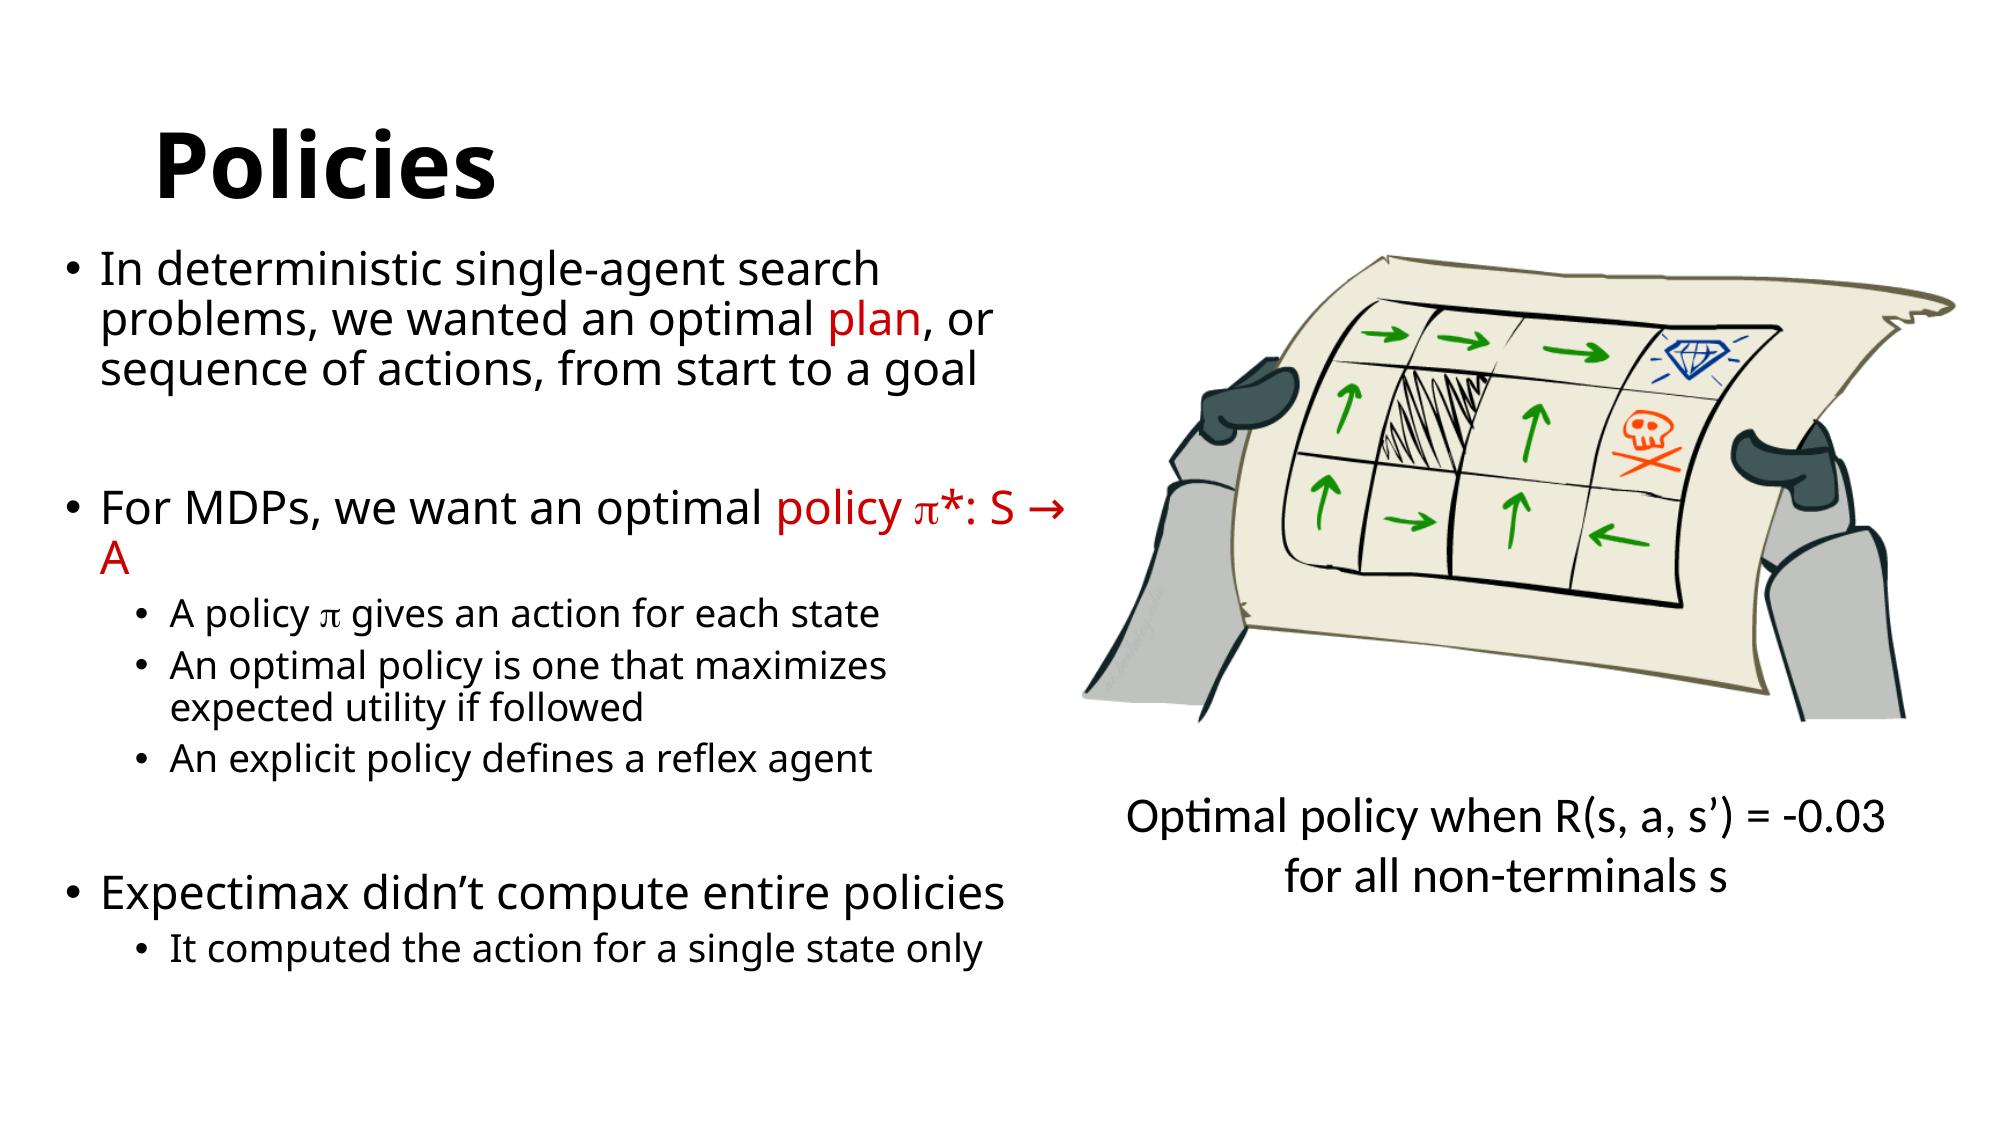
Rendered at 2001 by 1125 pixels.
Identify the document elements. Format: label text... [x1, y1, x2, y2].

list In deterministic single-agent search problems, we wanted an optimal plan, or sequence of actions, from start to a goal For MDPs, we want an optimal policy *: S → A A policy  gives an action for each state An optimal policy is one that maximizes expected utility if followed An explicit policy defines a reflex agent Expectimax didn’t compute entire policies It computed the action for a single state only [50, 237, 1100, 980]
picture [1074, 212, 1963, 752]
title Policies [137, 59, 1863, 237]
text_box Optimal policy when R(s, a, s’) = -0.03 for all non-terminals s [1100, 774, 1925, 910]
